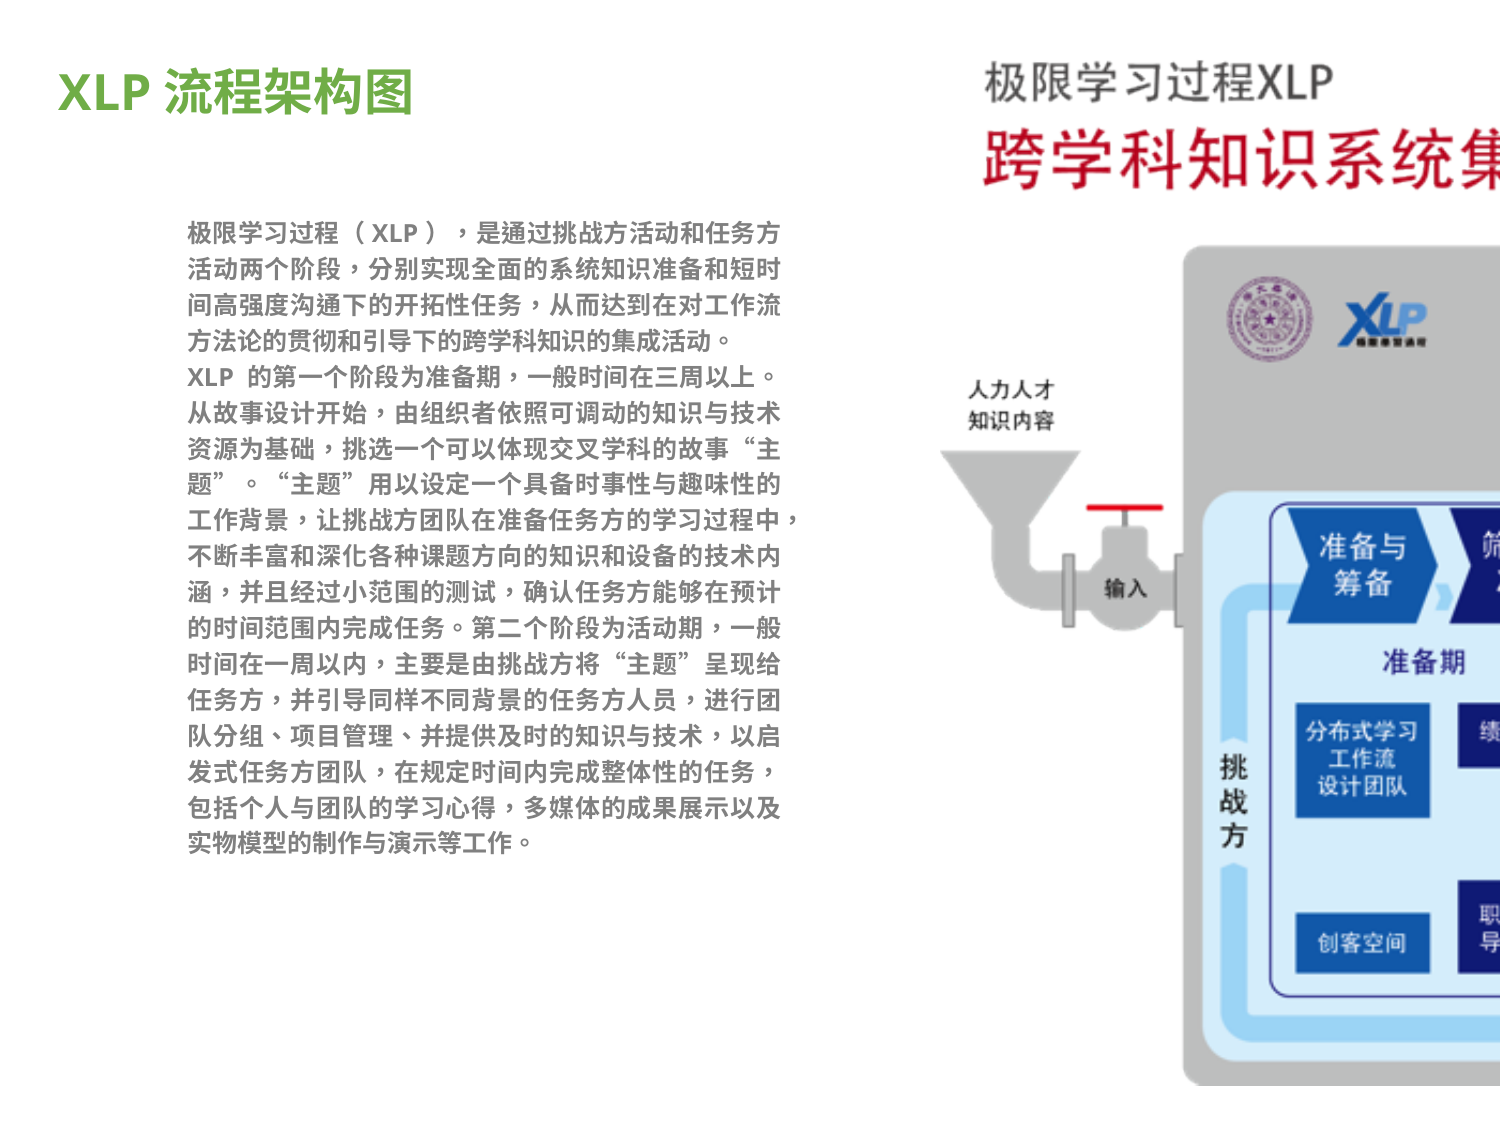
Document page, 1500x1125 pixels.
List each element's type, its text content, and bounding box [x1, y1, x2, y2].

title XLP流程架构图 [0, 35, 940, 129]
list 极限学习过程（XLP），是通过挑战方活动和任务方活动两个阶段，分别实现全面的系统知识准备和短时间高强度沟通下的开拓性任务，从而达到在对工作流方法论的贯彻和引导下的跨学科知识的集成活动。 XLP 的第一个阶段为准备期，一般时间在三周以上。从故事设计开始，由组织者依照可调动的知识与技术资源为基础，挑选一个可以体现交叉学科的故事“主题”。“主题”用以设定一个具备时事性与趣味性的工作背景，让挑战方团队在准备任务方的学习过程中，不断丰富和深化各种课题方向的知识和设备的技术内涵，并且经过小范围的测试，确认任务方能够在预计的时间范围内完成任务。第二个阶段为活动期，一般时间在一周以内，主要是由挑战方将“主题”呈现给任务方，并引导同样不同背景的任务方人员，进行团队分组、项目管理、并提供及时的知识与技术，以启发式任务方团队，在规定时间内完成整体性的任务，包括个人与团队的学习心得，多媒体的成果展示以及实物模型的制作与演示等工作。 [172, 204, 798, 1014]
picture [940, 35, 1500, 1110]
